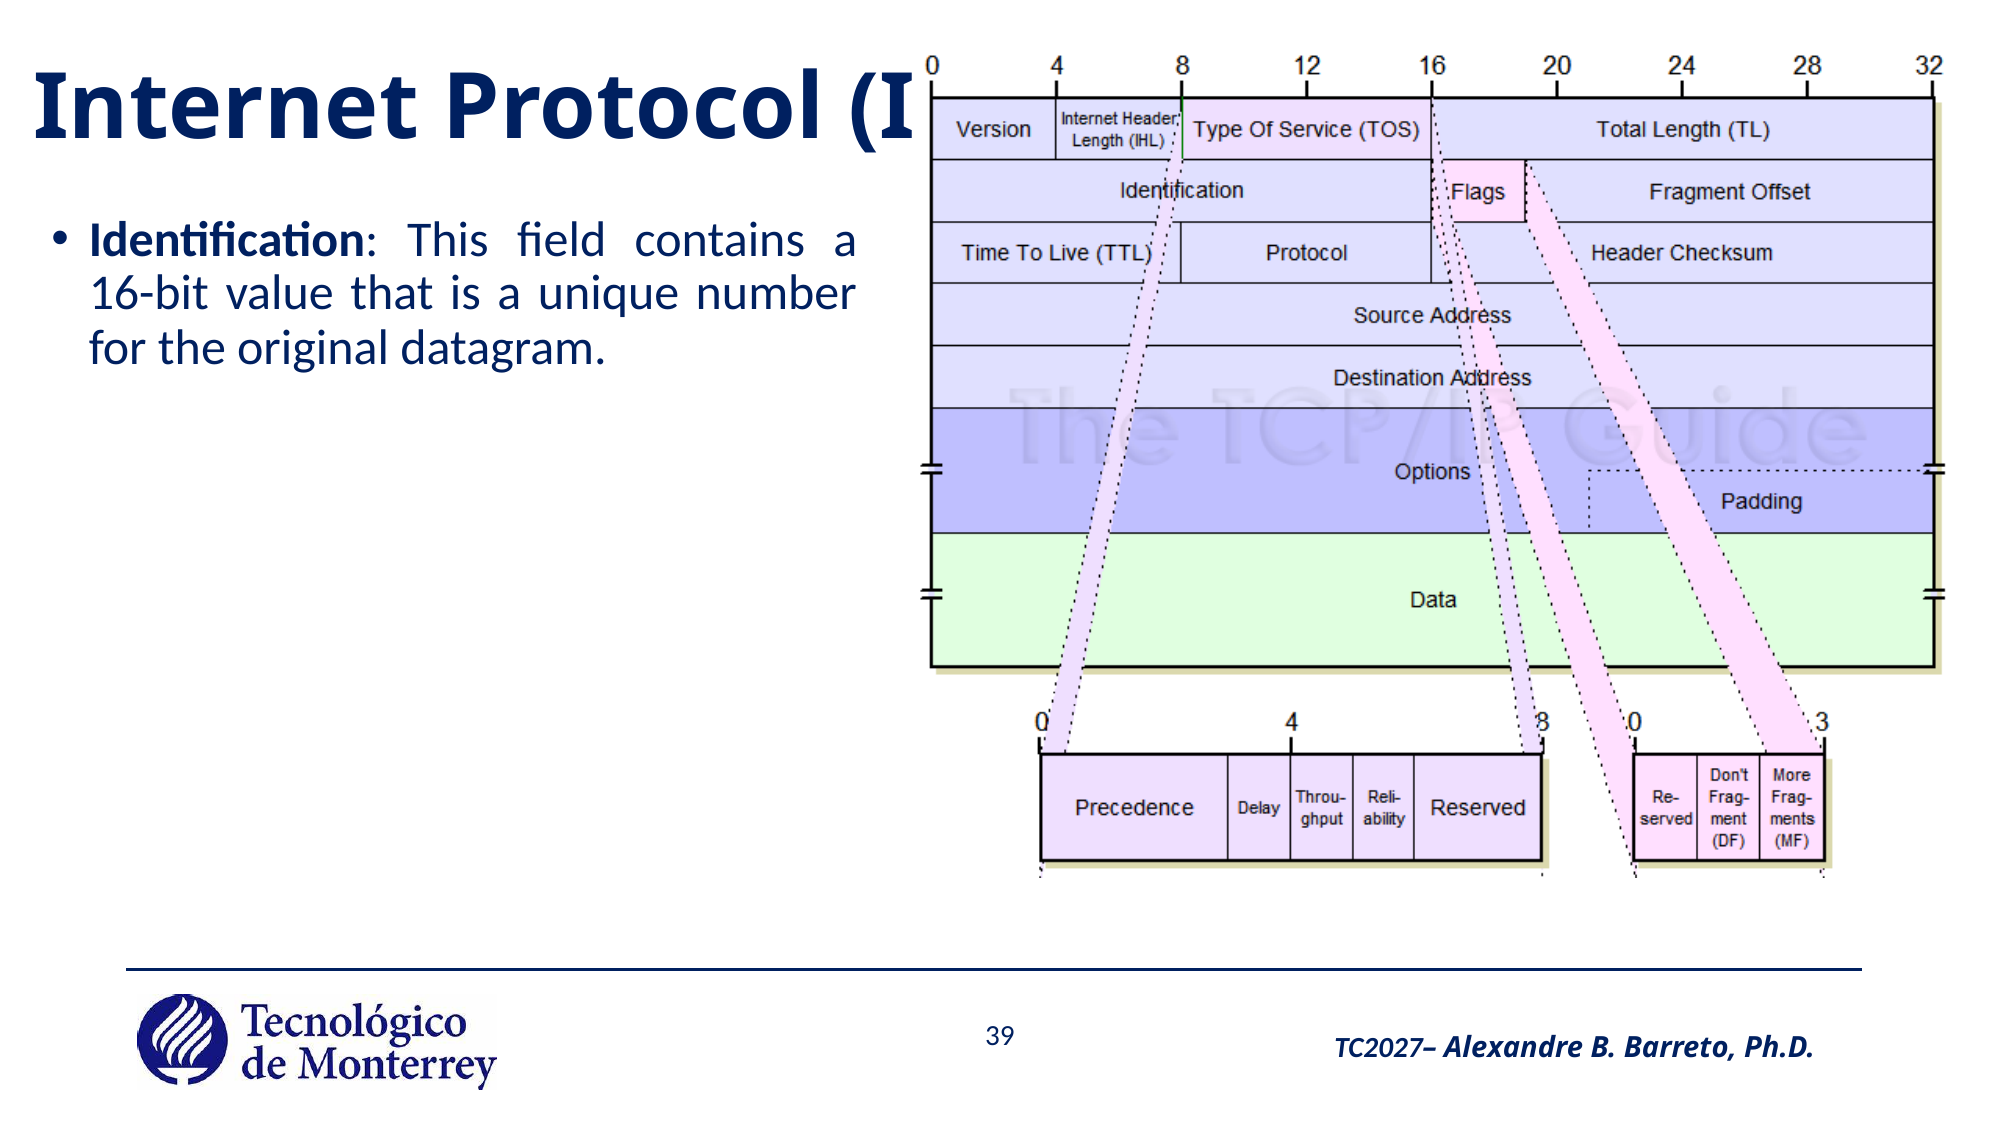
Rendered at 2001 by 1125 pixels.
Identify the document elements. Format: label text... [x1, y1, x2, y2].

list Identification: This field contains a 16-bit value that is a unique number for the original datagram. [36, 205, 873, 965]
title Internet Protocol (IP) [18, 0, 1744, 218]
picture [916, 34, 1964, 878]
picture [137, 994, 497, 1090]
